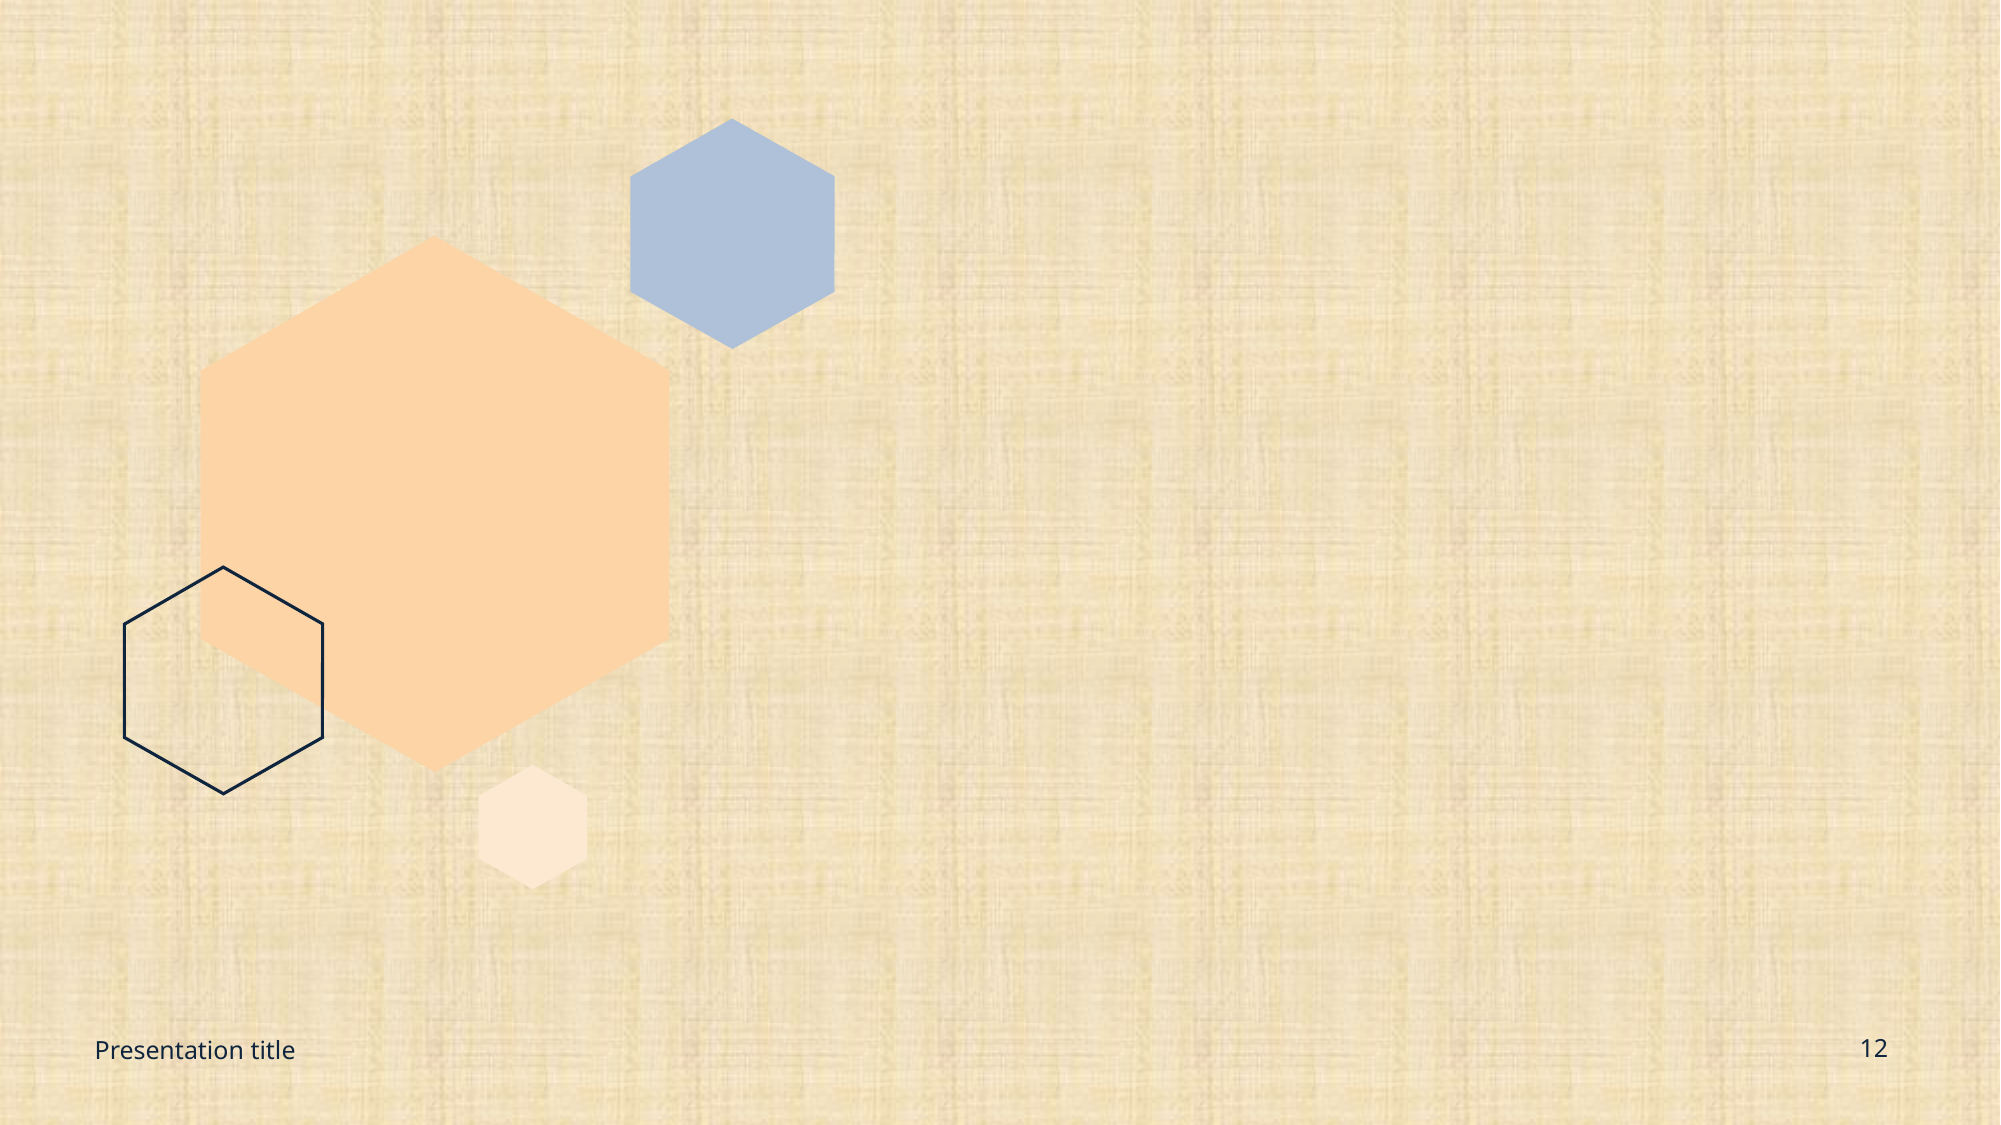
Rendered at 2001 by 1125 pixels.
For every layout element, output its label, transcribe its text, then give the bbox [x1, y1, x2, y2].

slide_number 12 [1836, 1020, 1912, 1080]
chart [0, 0, 1793, 1125]
